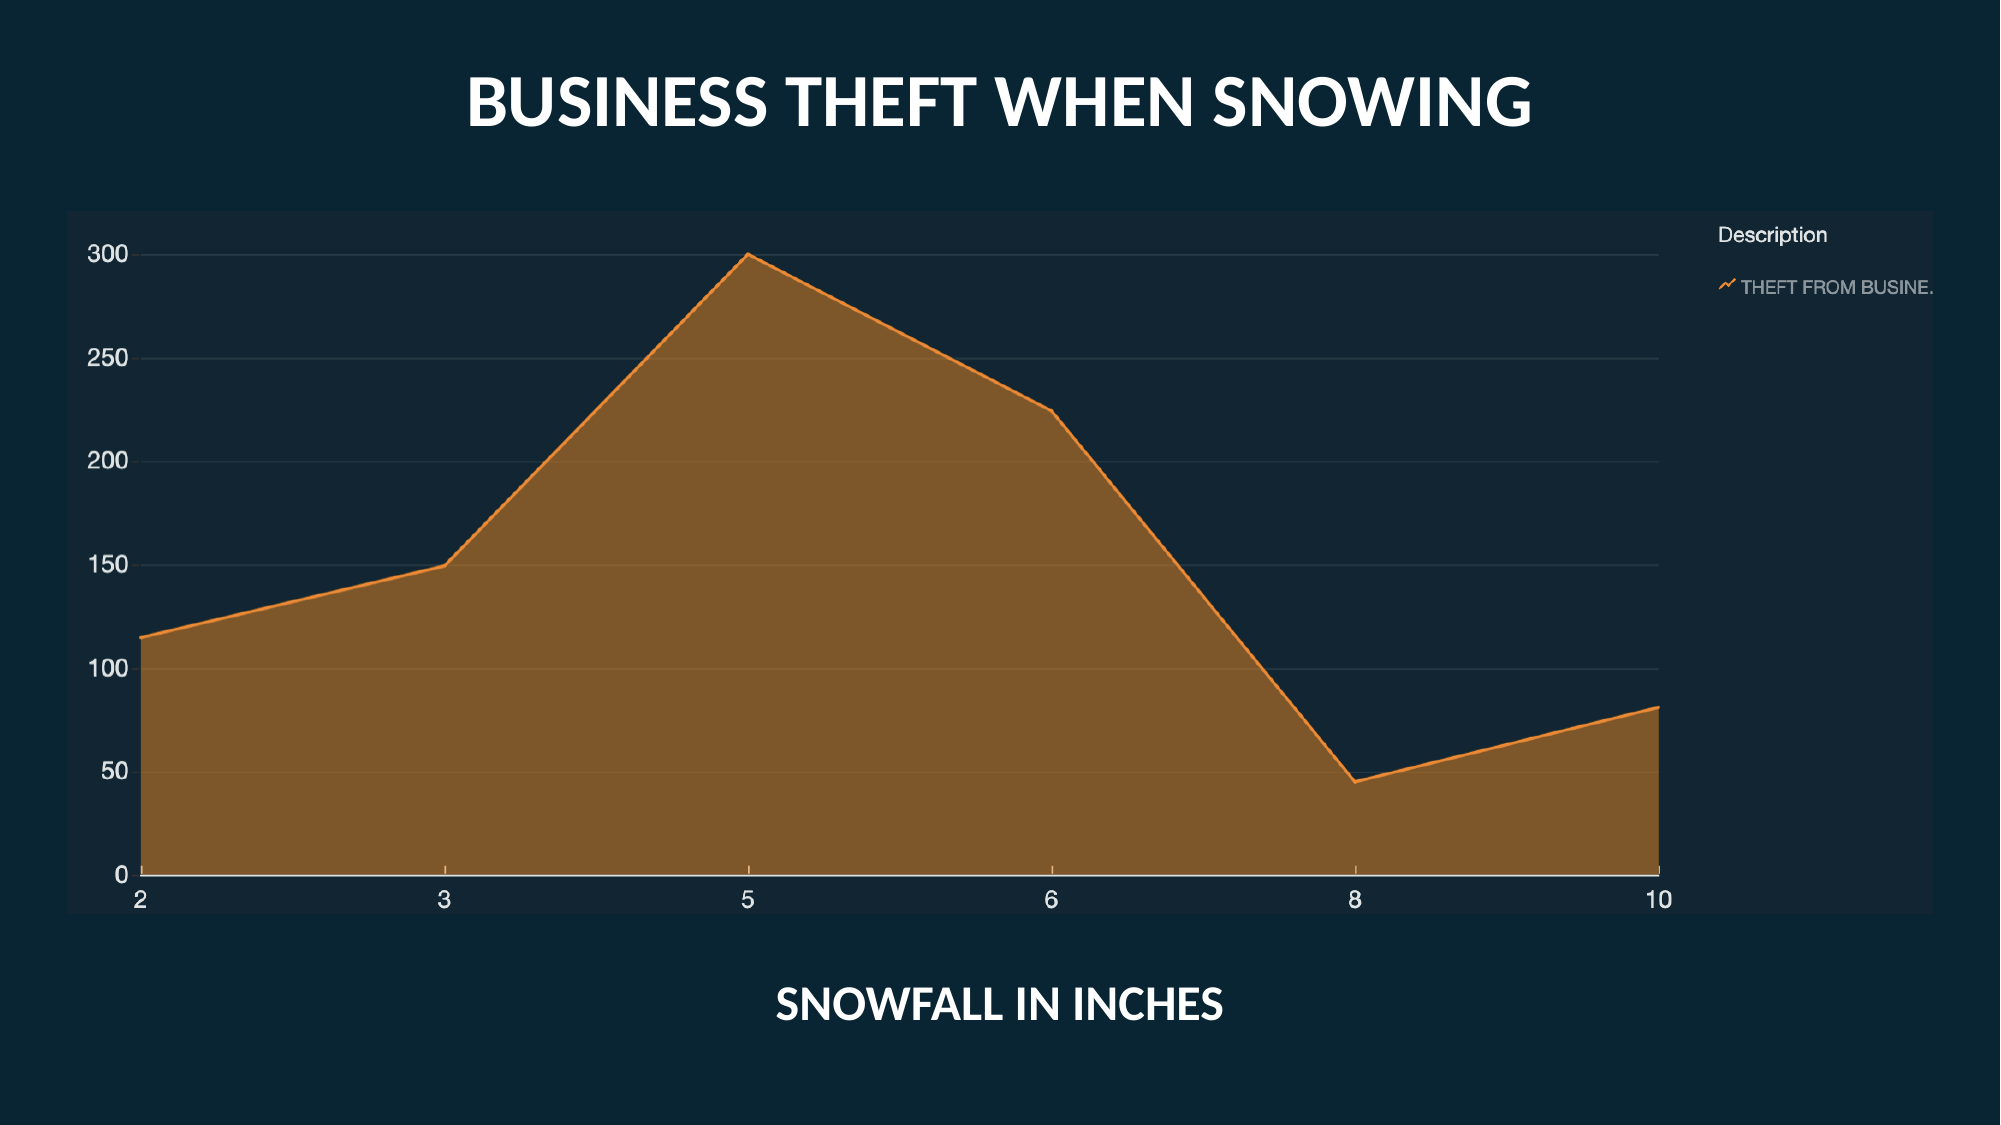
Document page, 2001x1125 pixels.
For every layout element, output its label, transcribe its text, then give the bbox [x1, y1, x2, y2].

picture [66, 211, 1934, 914]
text_box SNOWFALL IN INCHES [249, 962, 1750, 1069]
text_box BUSINESS THEFT WHEN SNOWING [350, 43, 1650, 149]
